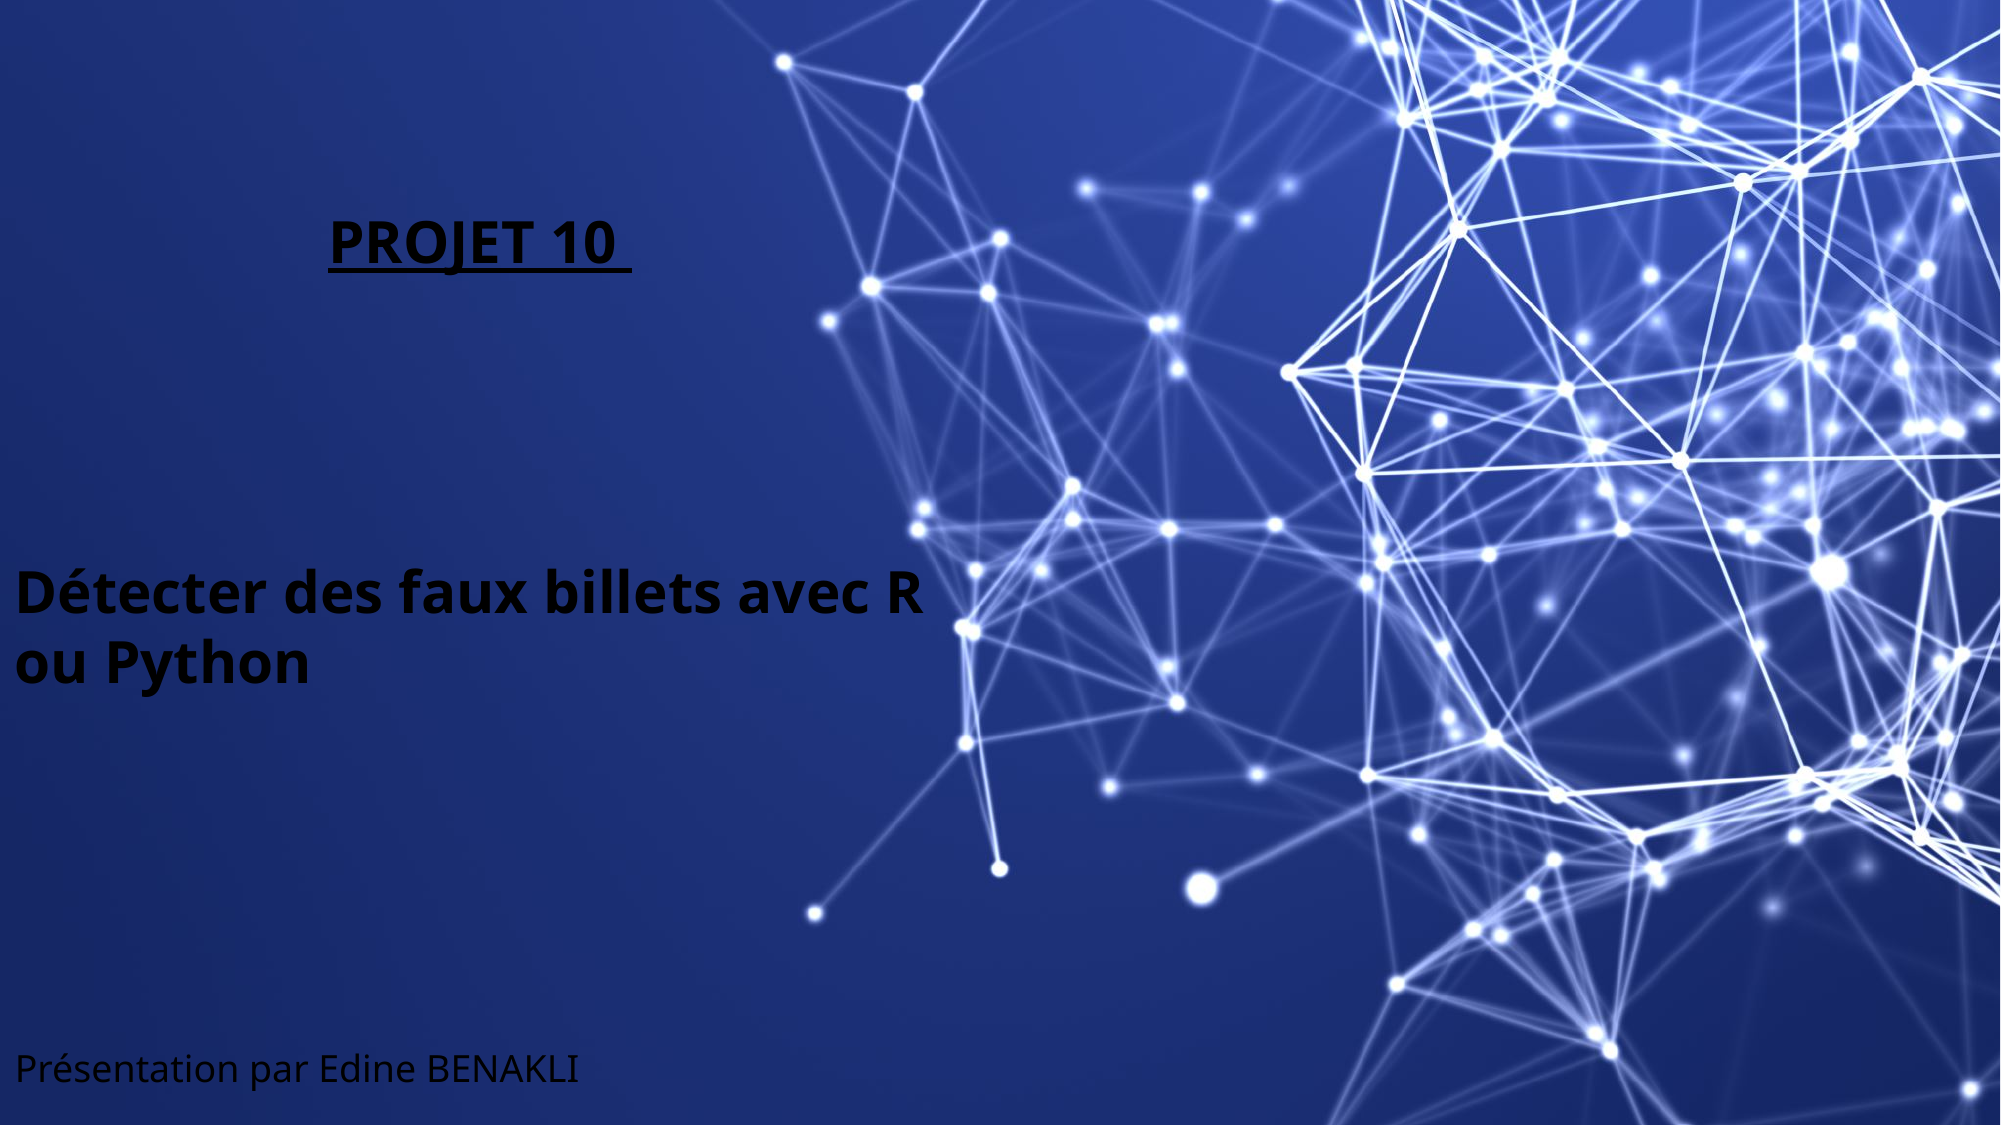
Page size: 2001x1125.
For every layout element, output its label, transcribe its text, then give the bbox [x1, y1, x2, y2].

picture [0, 0, 2001, 1125]
slide_number 1 [1903, 1049, 1981, 1110]
text_box Présentation par Edine BENAKLI [0, 1037, 908, 1125]
text_box PROJET 10 Détecter des faux billets avec R ou Python [0, 198, 961, 703]
